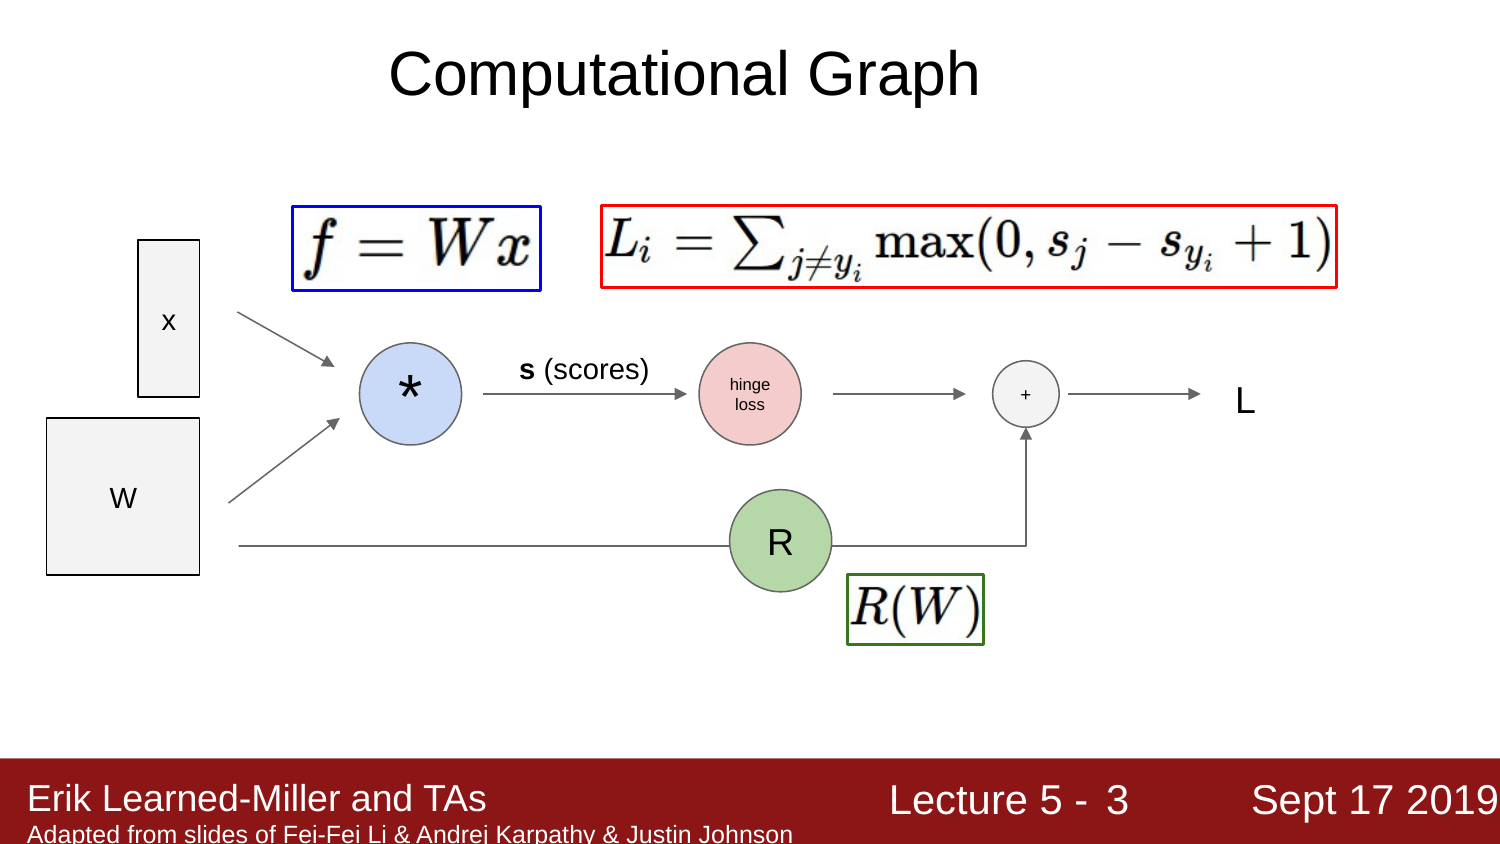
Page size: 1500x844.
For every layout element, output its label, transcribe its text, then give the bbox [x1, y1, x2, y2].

text_box s (scores) [504, 335, 701, 366]
picture [848, 575, 983, 643]
picture [602, 207, 1335, 286]
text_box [228, 417, 341, 504]
text_box * [359, 342, 462, 425]
text_box Computational Graph [373, 17, 1195, 98]
text_box L [1219, 360, 1274, 404]
text_box x [138, 239, 200, 397]
text_box W [46, 418, 200, 576]
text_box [237, 311, 335, 368]
text_box hinge loss [699, 342, 802, 425]
text_box R [731, 554, 830, 592]
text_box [238, 426, 1027, 547]
slide_number ‹#› [1054, 765, 1145, 831]
text_box + [992, 360, 1060, 428]
picture [293, 207, 540, 290]
